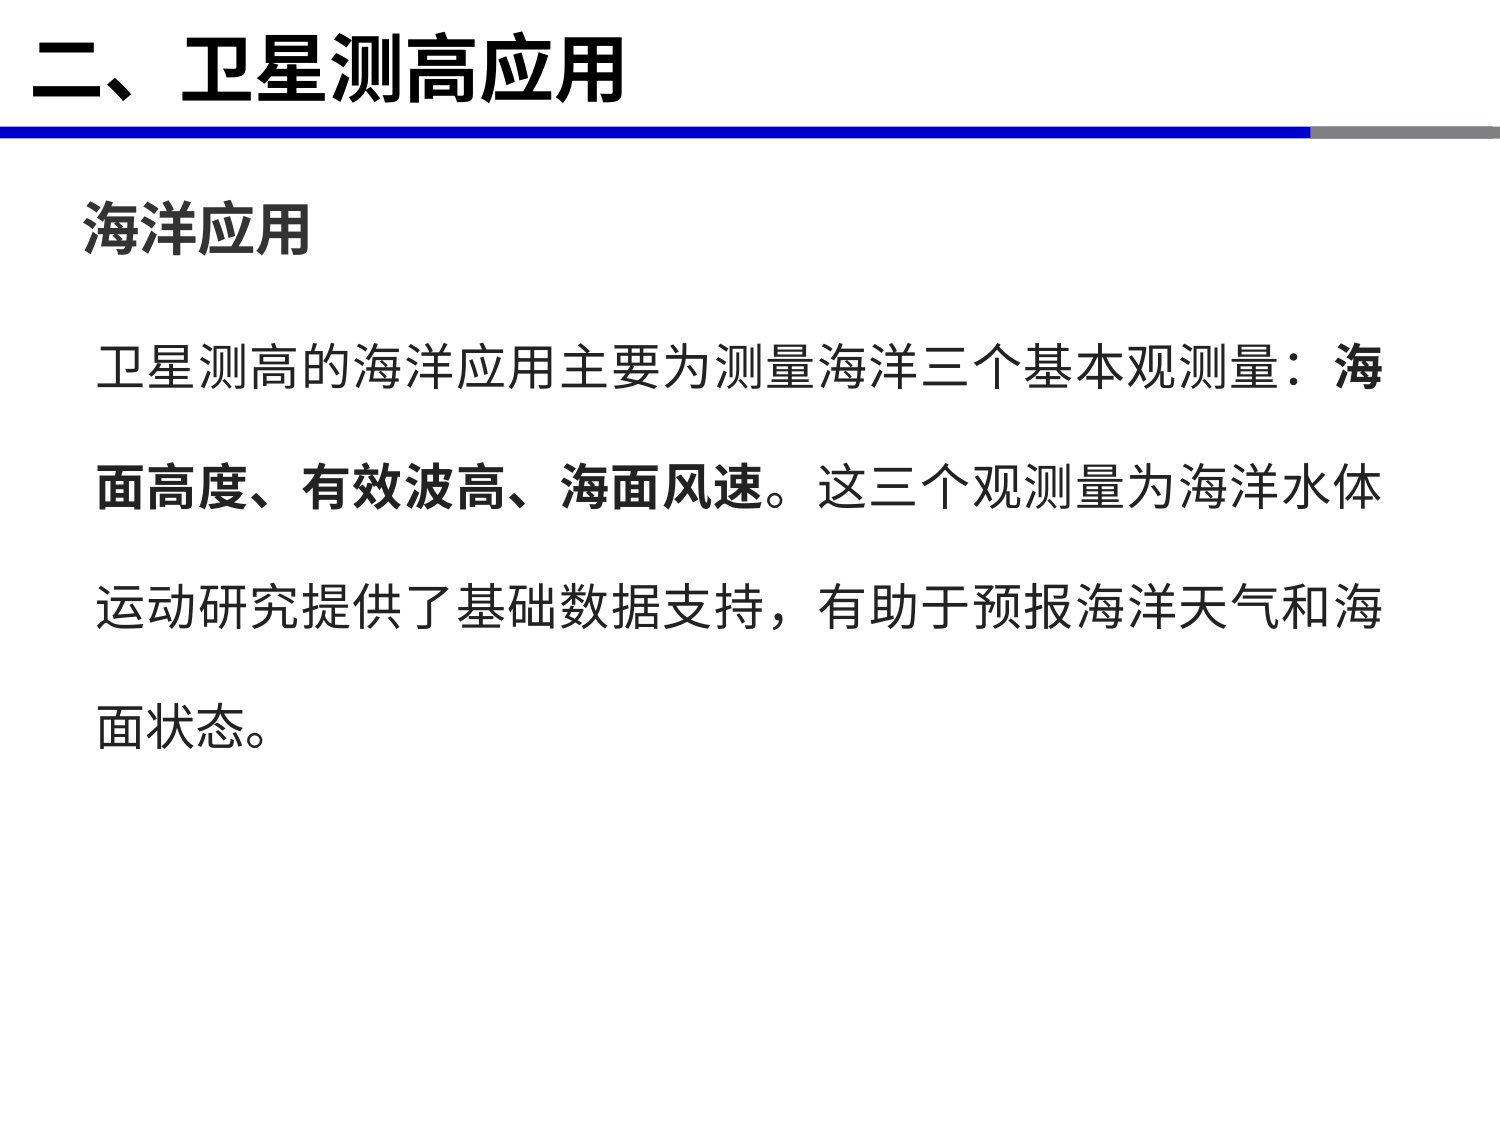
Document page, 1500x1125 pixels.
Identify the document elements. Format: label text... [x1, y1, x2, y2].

text_box 卫星测高的海洋应用主要为测量海洋三个基本观测量：海面高度、有效波高、海面风速。这三个观测量为海洋水体运动研究提供了基础数据支持，有助于预报海洋天气和海面状态。 [80, 268, 1398, 763]
text_box 海洋应用 [66, 149, 1431, 270]
title 二、卫星测高应用 [0, 1, 1479, 132]
